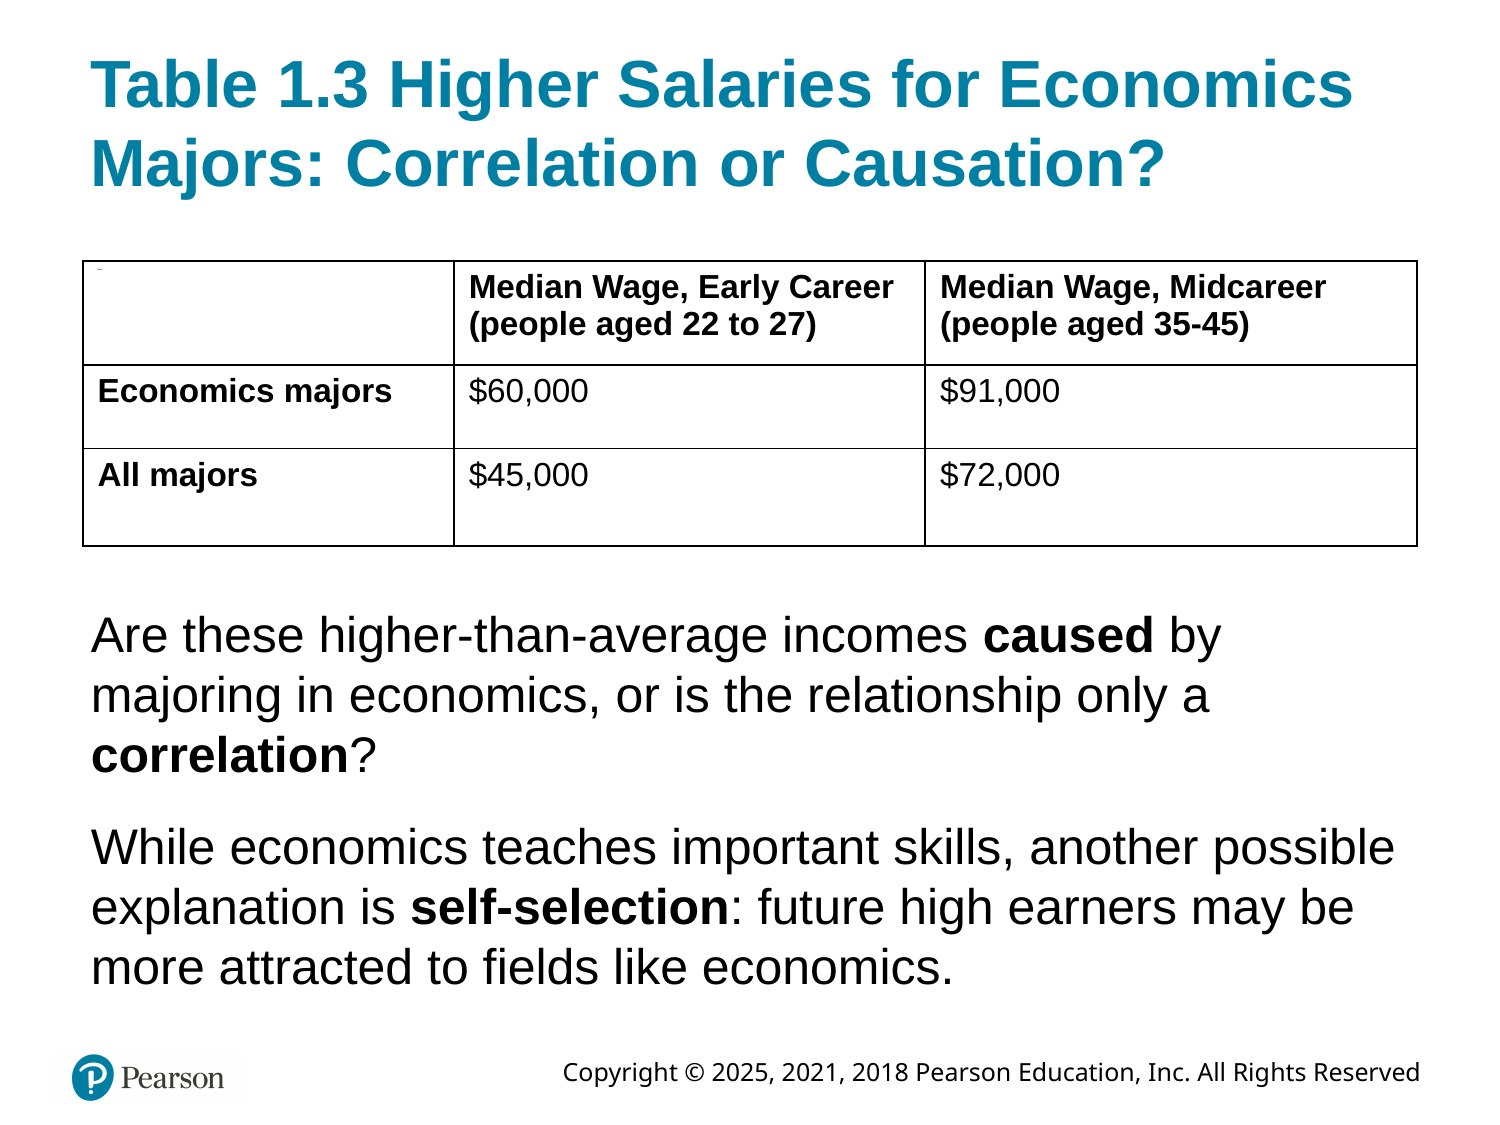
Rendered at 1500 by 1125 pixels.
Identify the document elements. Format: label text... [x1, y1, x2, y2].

table_header Median Wage, Midcareer (people aged 35-45) [926, 262, 1416, 364]
table_cell $45,000 [455, 449, 924, 545]
picture [51, 1053, 245, 1102]
text_box Are these higher-than-average incomes caused by majoring in economics, or is the relationship only a correlation? While economics teaches important skills, another possible explanation is self-selection: future high earners may be more attracted to fields like economics. [75, 587, 1424, 1010]
table_cell All majors [84, 449, 453, 545]
table_header Median Wage, Early Career (people aged 22 to 27) [455, 262, 924, 364]
table_cell $60,000 [455, 366, 924, 448]
table_cell Economics majors [84, 366, 453, 448]
table_cell $91,000 [926, 366, 1416, 448]
table_cell $72,000 [926, 449, 1416, 545]
title Table 1.3 Higher Salaries for Economics Majors: Correlation or Causation? [75, 35, 1425, 216]
table_header blank [84, 262, 453, 364]
